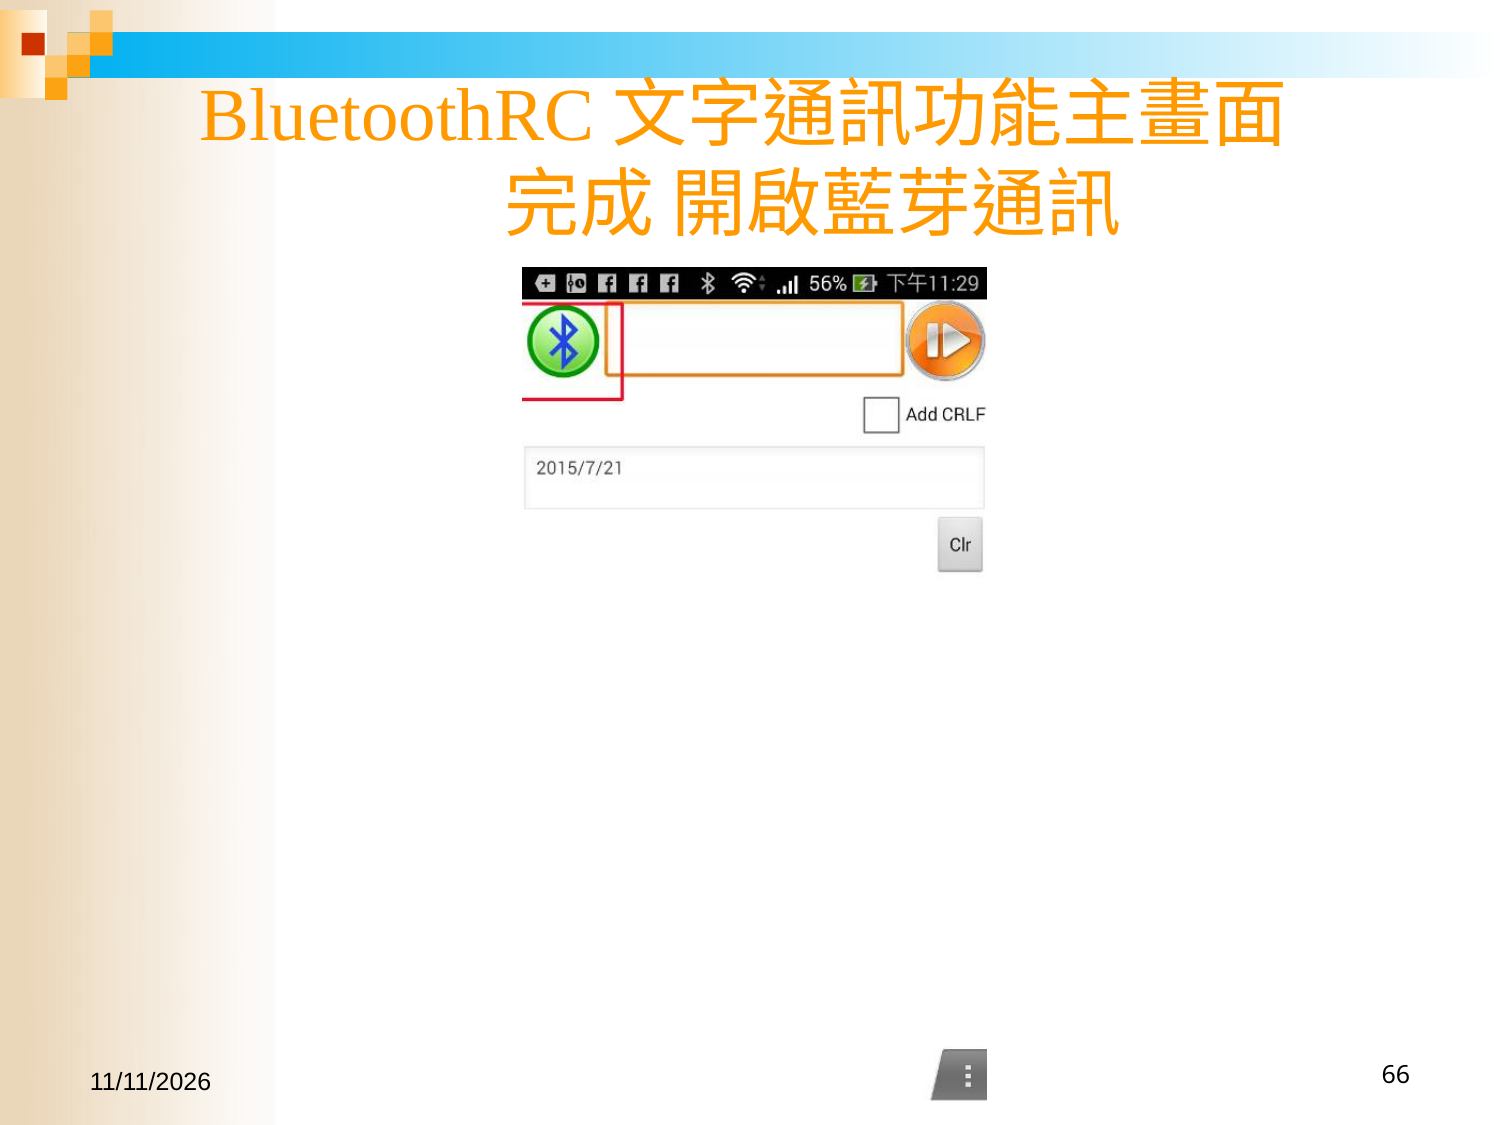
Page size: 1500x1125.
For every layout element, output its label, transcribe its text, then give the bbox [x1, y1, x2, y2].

title BluetoothRC文字通訊功能主畫面 完成 開啟藍芽通訊 [76, 42, 1427, 268]
text_box 66 [1074, 1024, 1425, 1100]
text_box 2016/7/28 [75, 1024, 425, 1103]
picture [521, 266, 987, 1101]
